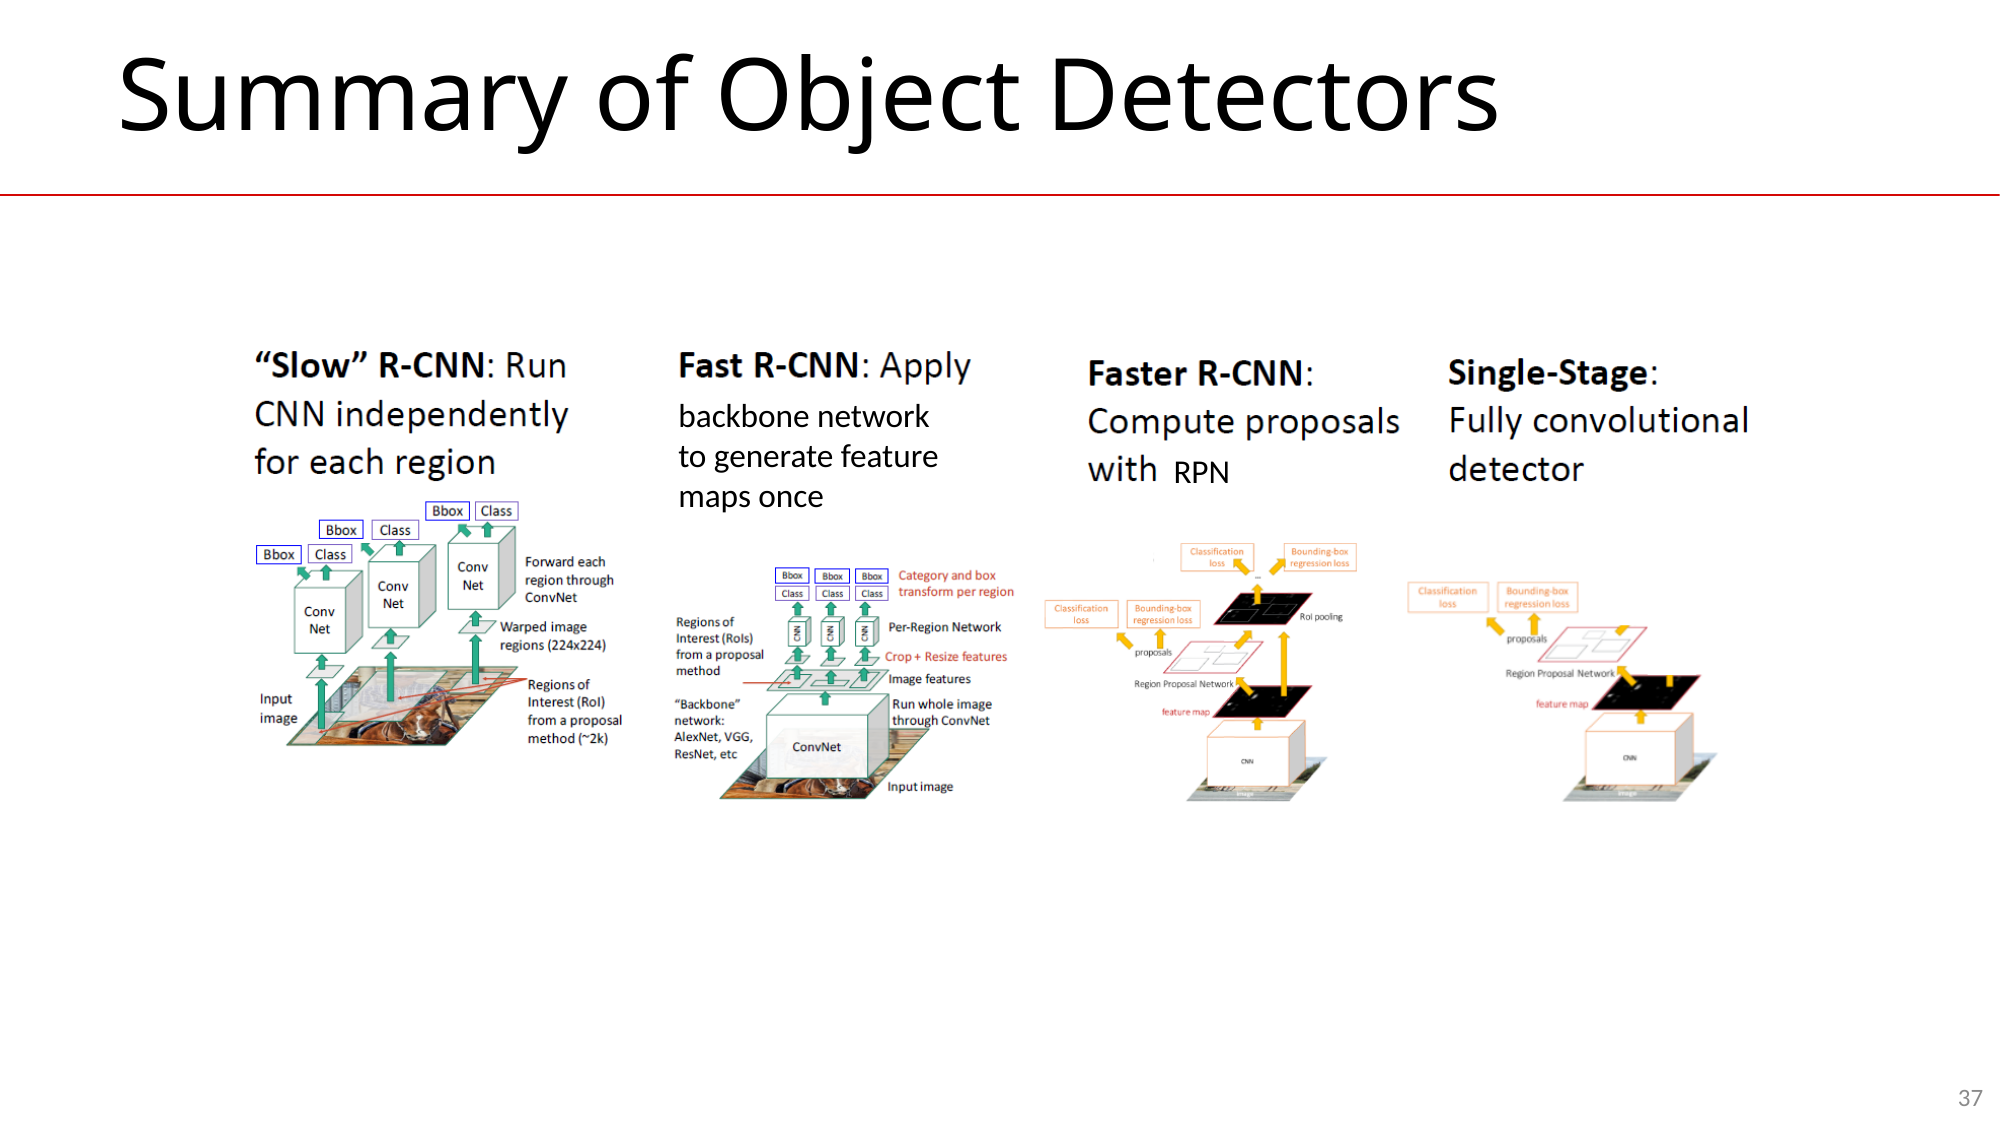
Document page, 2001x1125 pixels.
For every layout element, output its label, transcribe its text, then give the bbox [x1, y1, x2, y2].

picture [249, 345, 1750, 804]
slide_number 37 [1548, 1066, 1999, 1125]
title Summary of Object Detectors [102, 10, 1899, 186]
